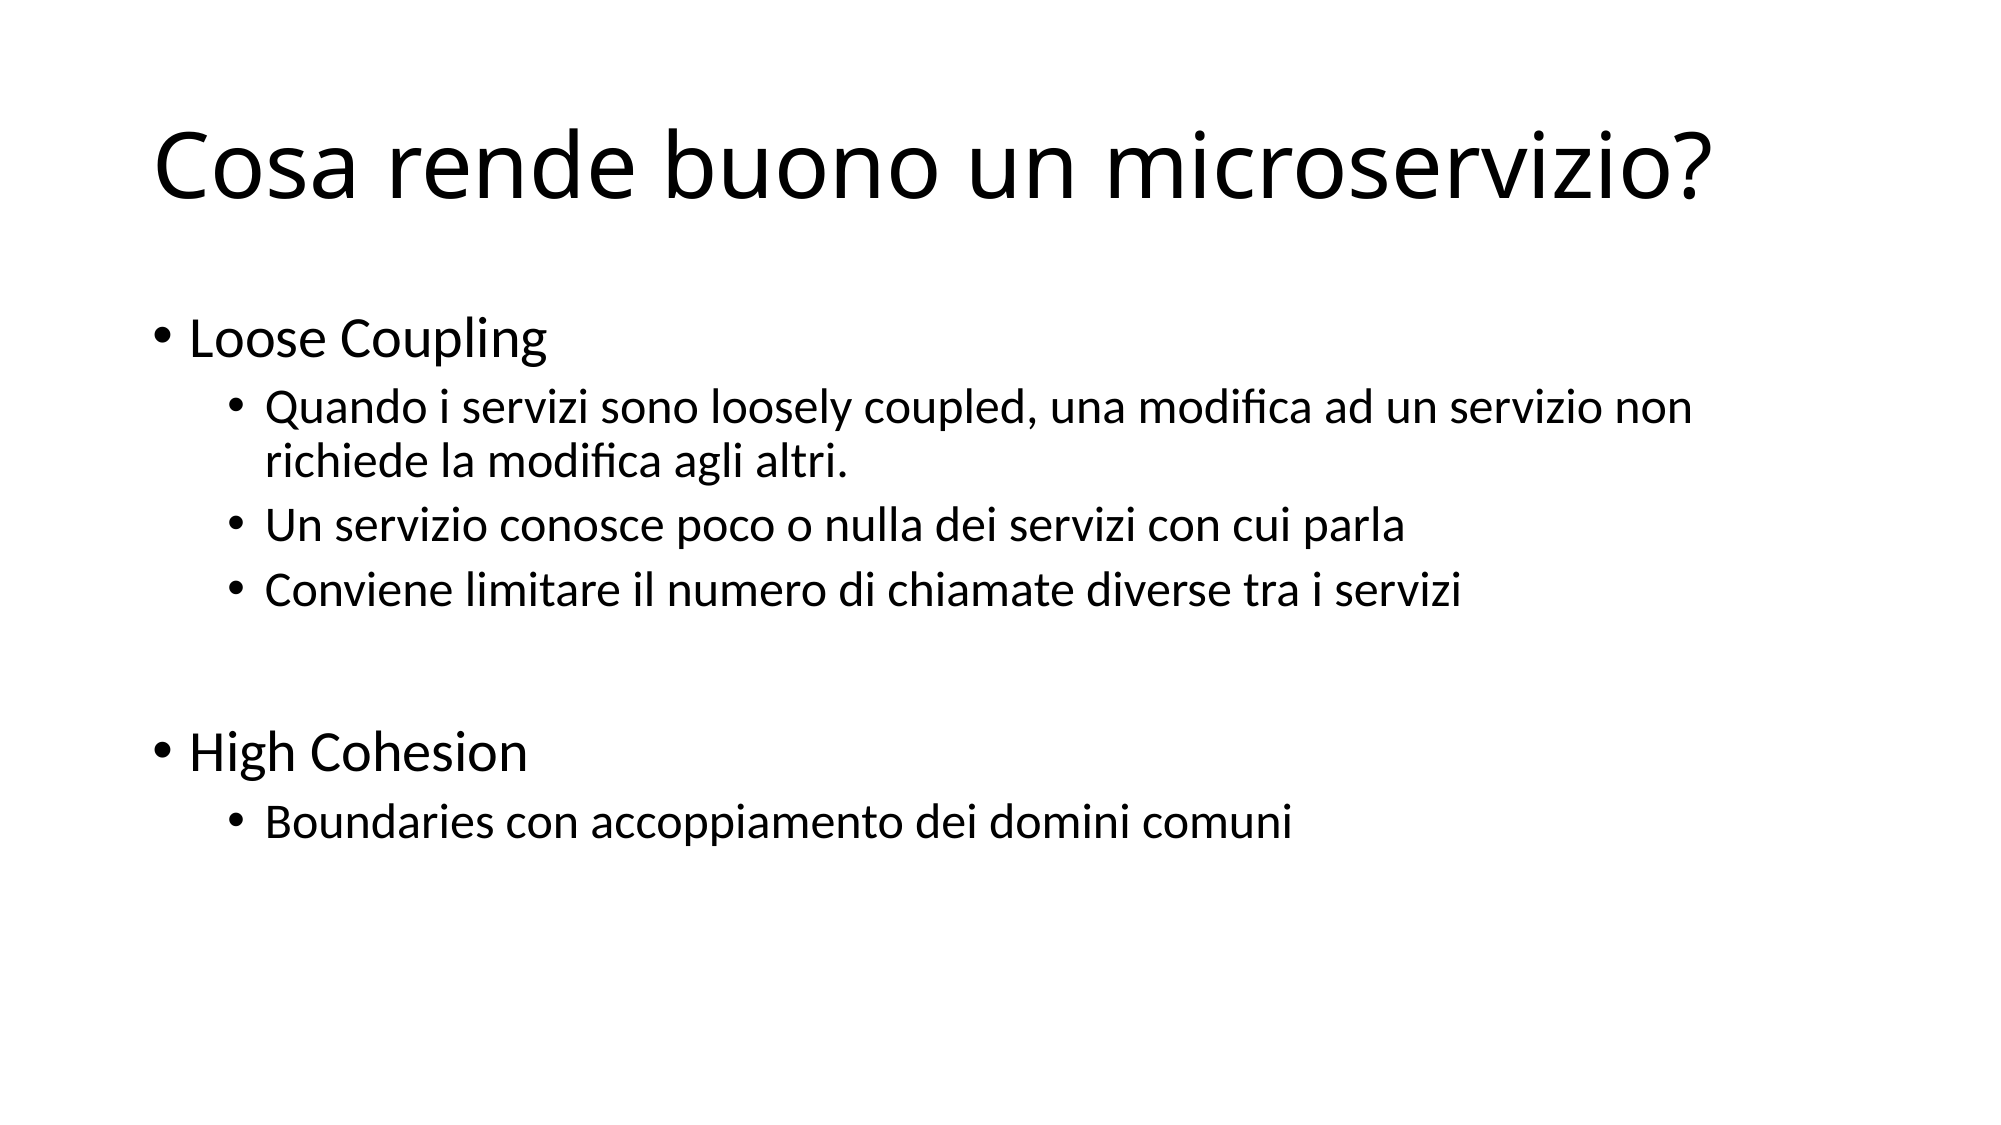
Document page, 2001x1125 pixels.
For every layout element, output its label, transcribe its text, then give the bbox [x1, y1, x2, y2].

title Cosa rende buono un microservizio? [137, 59, 1863, 278]
list Loose Coupling Quando i servizi sono loosely coupled, una modifica ad un servizio non richiede la modifica agli altri. Un servizio conosce poco o nulla dei servizi con cui parla Conviene limitare il numero di chiamate diverse tra i servizi High Cohesion Boundaries con accoppiamento dei domini comuni [137, 299, 1863, 1014]
